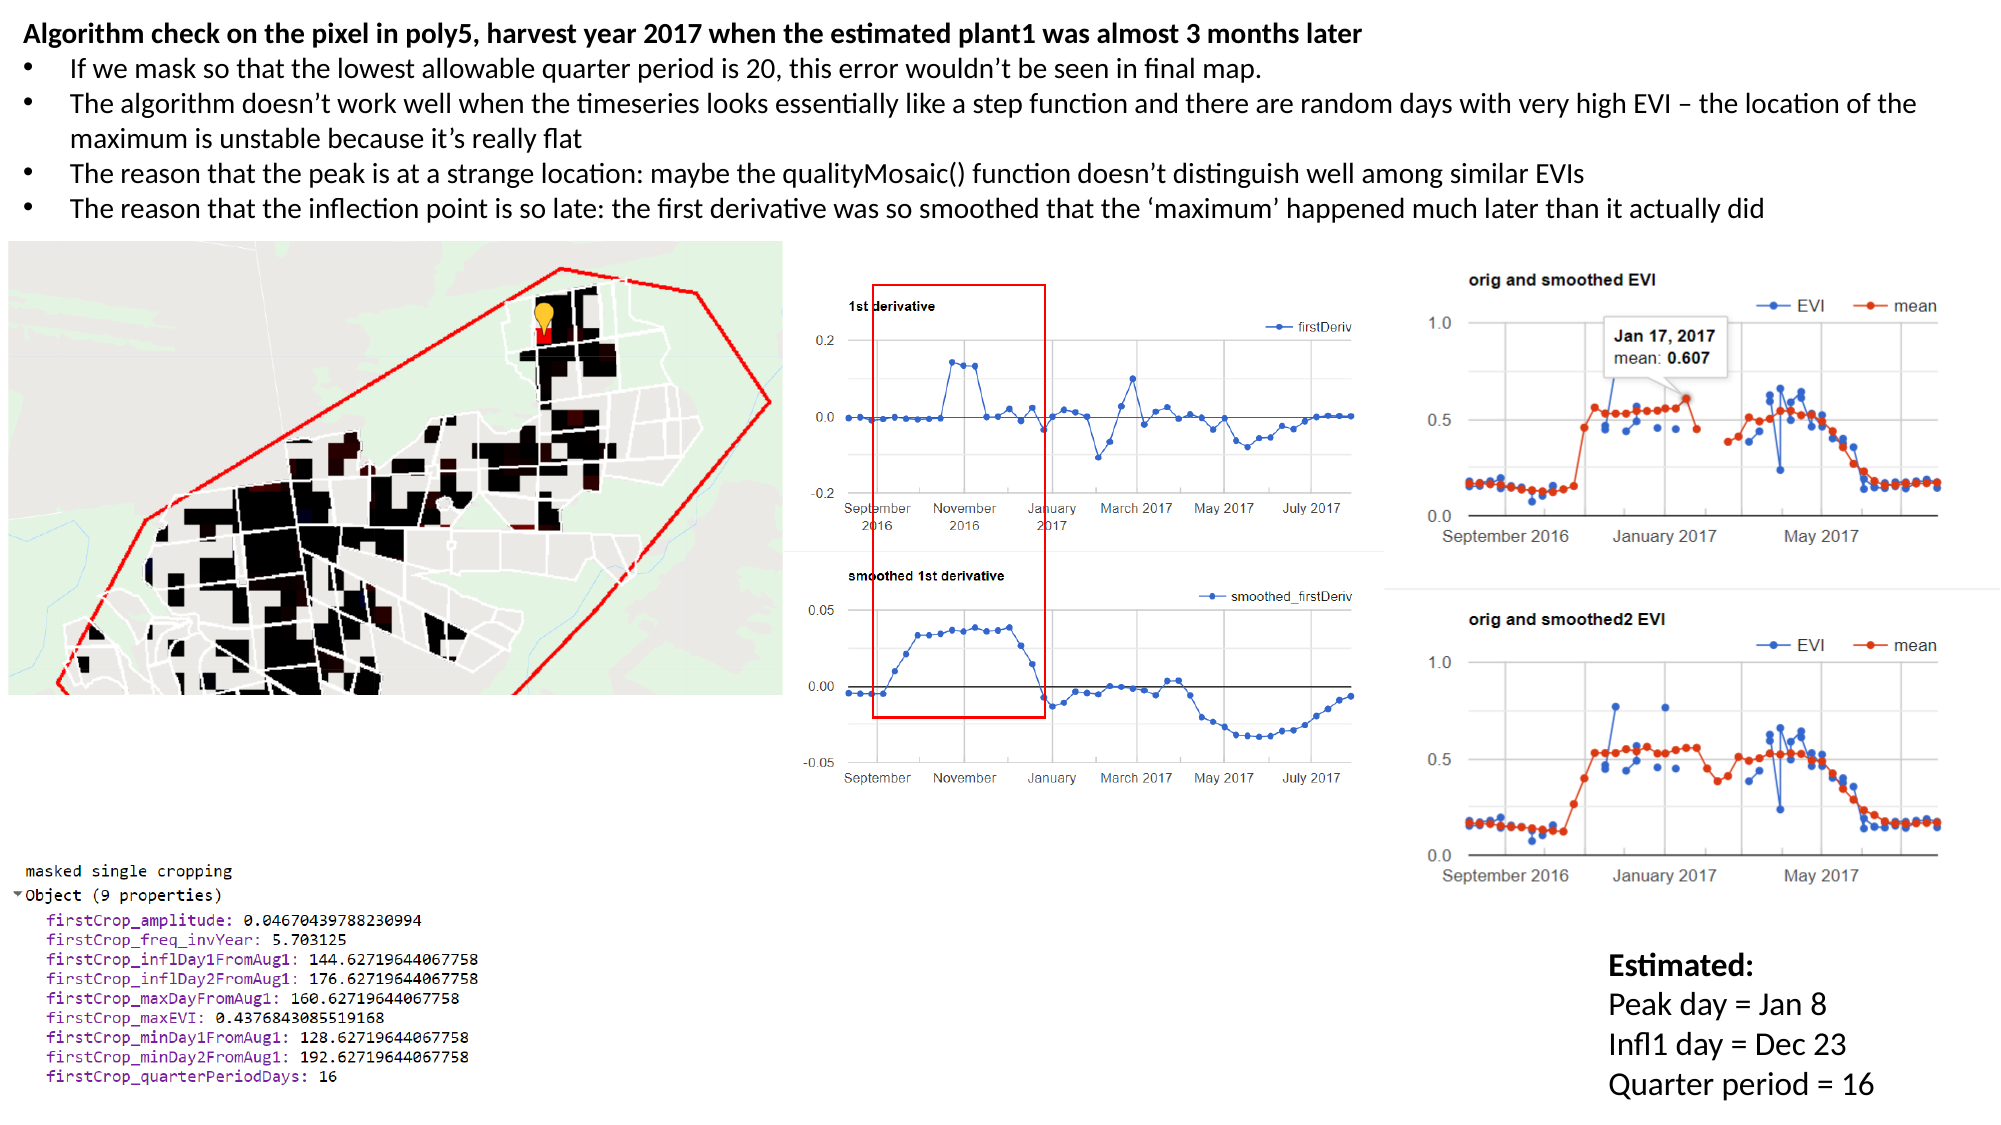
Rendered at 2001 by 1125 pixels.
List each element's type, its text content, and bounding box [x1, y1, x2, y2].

picture [8, 241, 2000, 914]
text_box Estimated: Peak day = Jan 8 Infl1 day = Dec 23 Quarter period = 16 [1593, 935, 1936, 1110]
text_box Algorithm check on the pixel in poly5, harvest year 2017 when the estimated plant1 was almost 3 months later If we mask so that the lowest allowable quarter period is 20, this error wouldn’t be seen in final map. The algorithm doesn’t work well when the timeseries looks essentially like a step function and there are random days with very high EVI – the location of the maximum is unstable because it’s really flat The reason that the peak is at a strange location: maybe the qualityMosaic() function doesn’t distinguish well among similar EVIs The reason that the inflection point is so late: the first derivative was so smoothed that the ‘maximum’ happened much later than it actually did [8, 6, 1992, 232]
picture [8, 853, 517, 1094]
